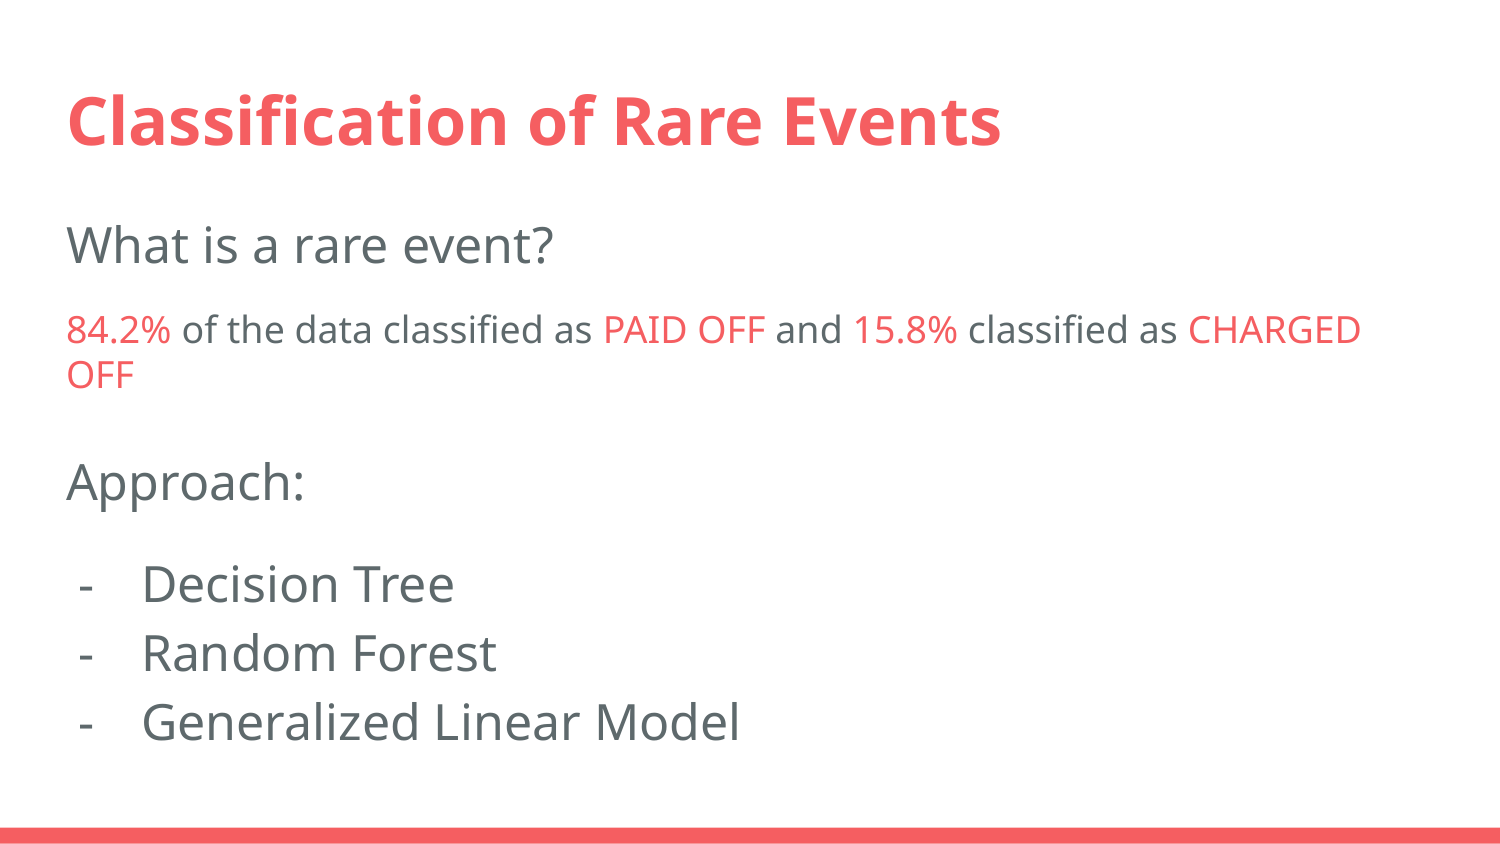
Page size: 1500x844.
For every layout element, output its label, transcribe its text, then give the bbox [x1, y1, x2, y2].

title Classification of Rare Events [51, 64, 1449, 167]
list What is a rare event? 84.2% of the data classified as PAID OFF and 15.8% classified as CHARGED OFF Approach: Decision Tree Random Forest Generalized Linear Model [51, 189, 1449, 750]
